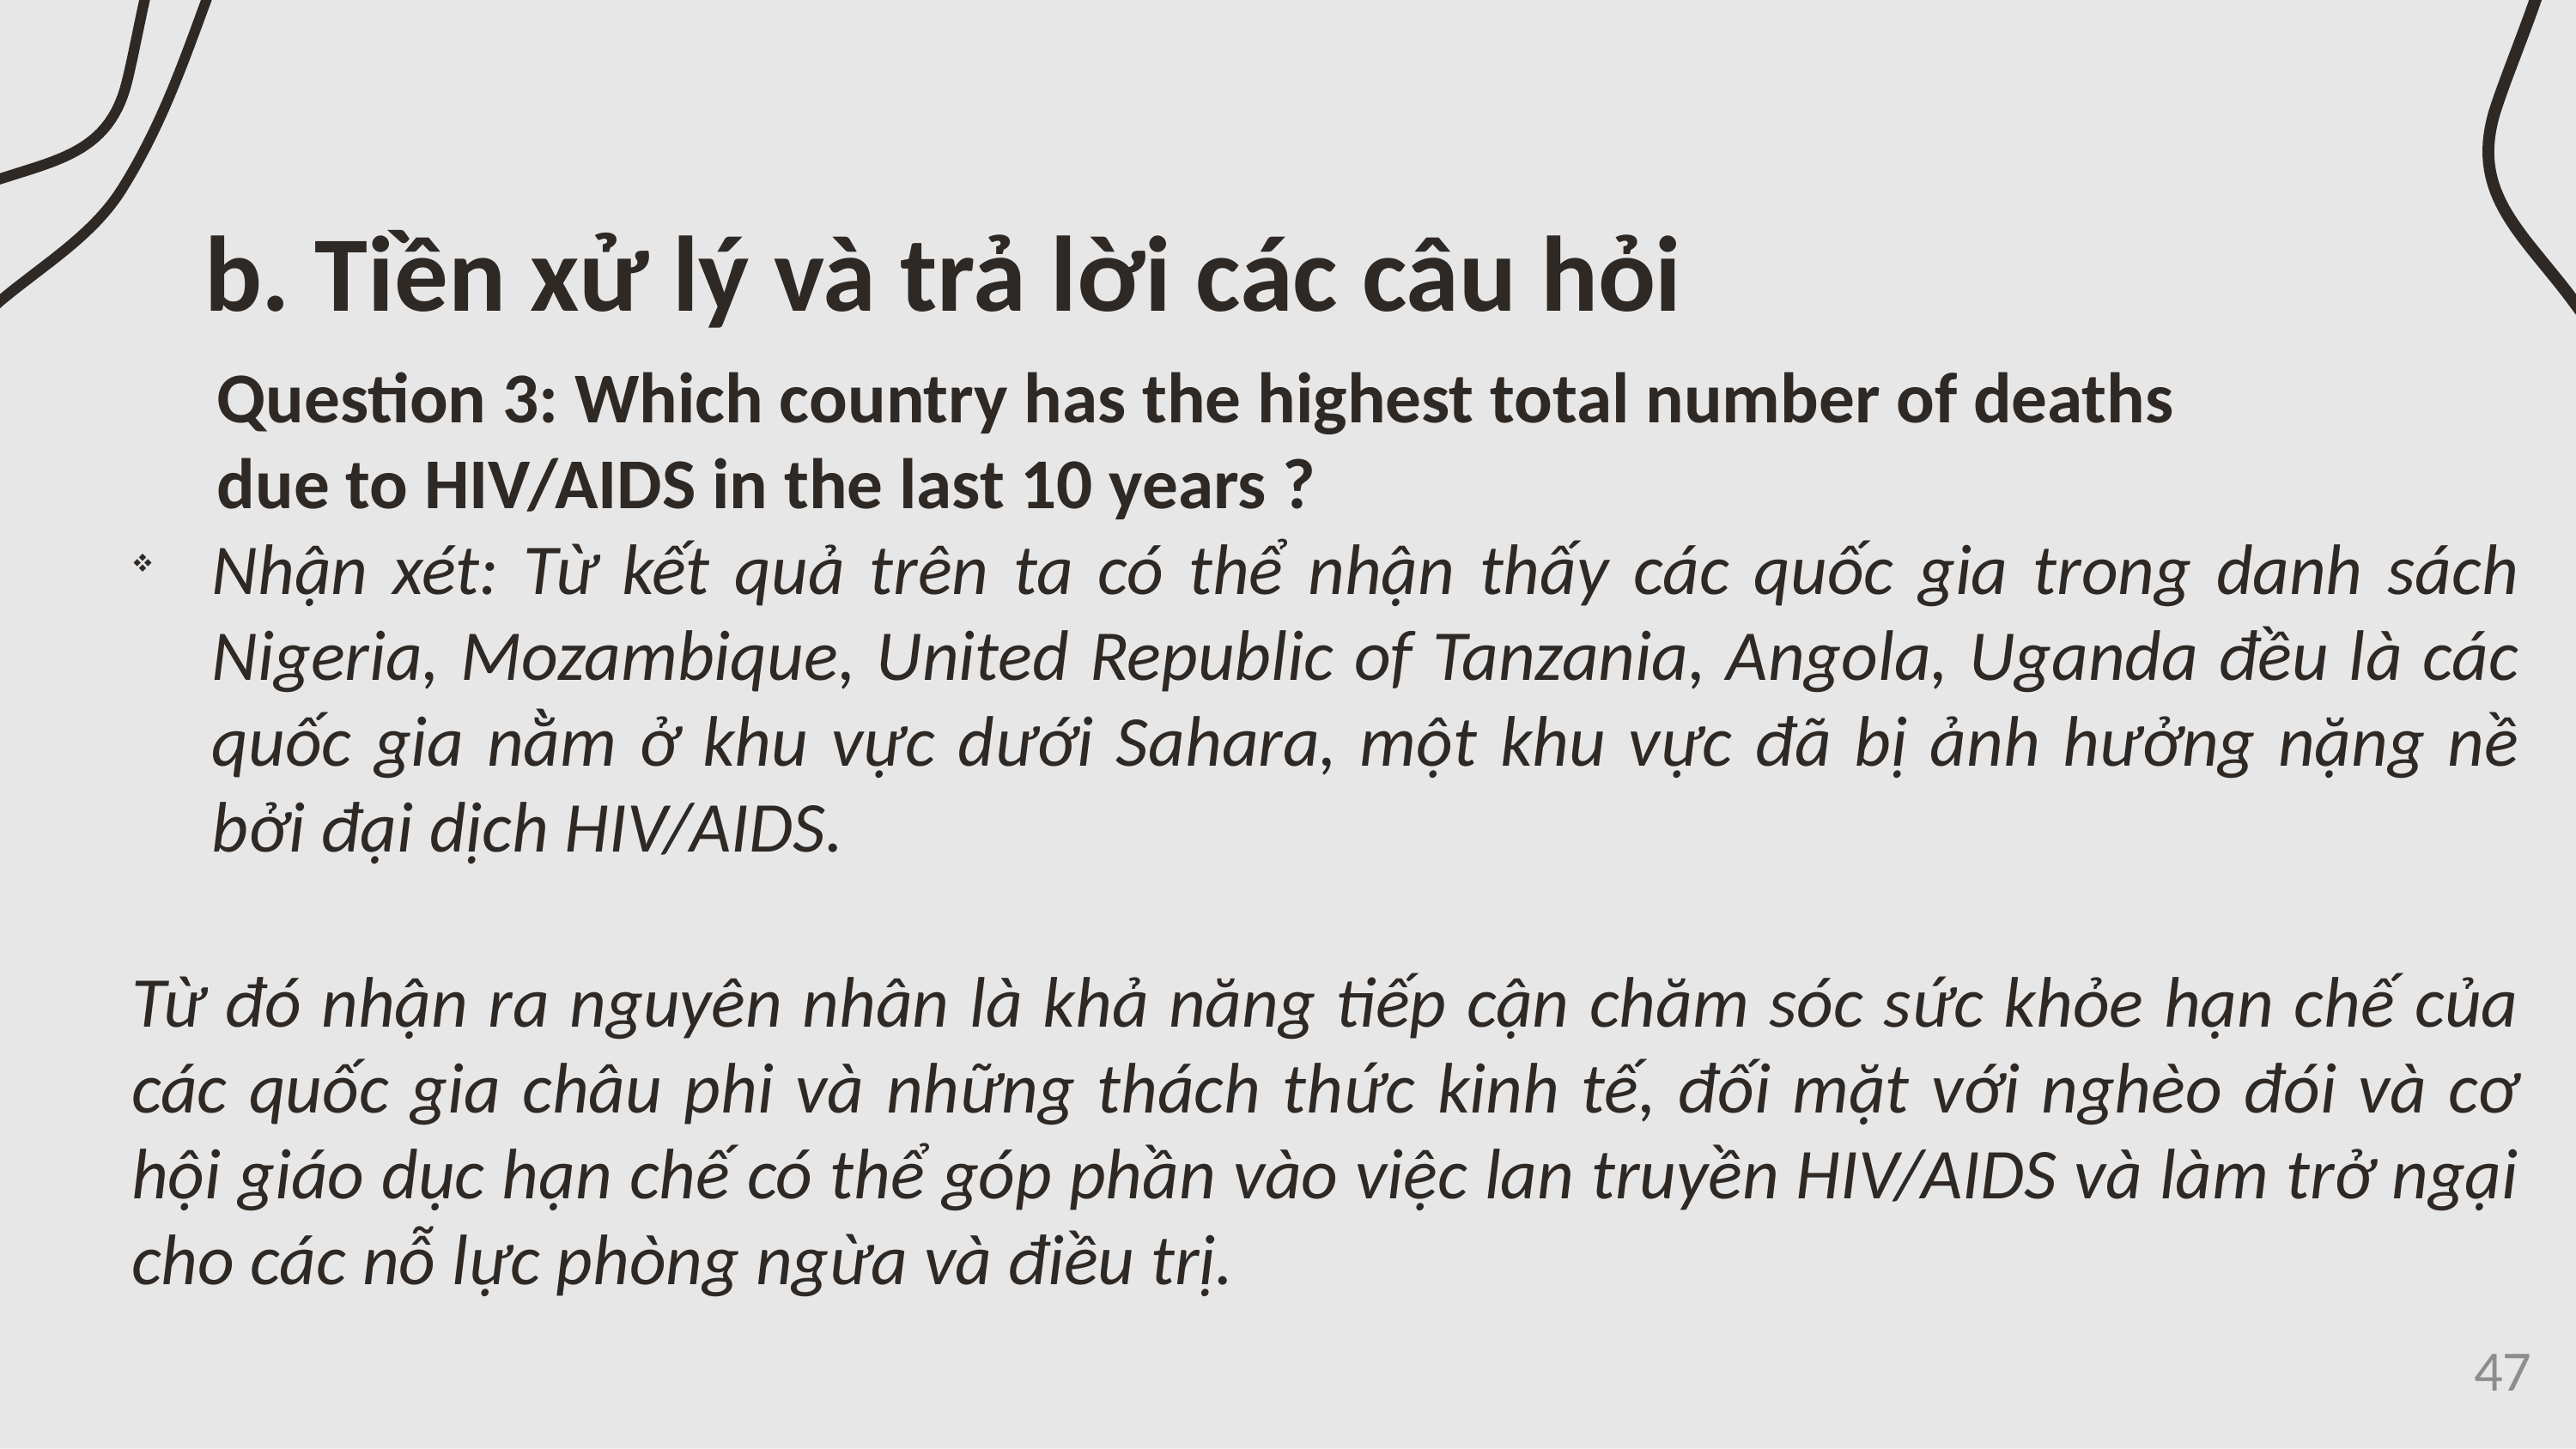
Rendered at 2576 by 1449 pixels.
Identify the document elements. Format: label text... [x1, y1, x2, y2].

slide_number 47 [2468, 1346, 2540, 1449]
title b. Tiền xử lý và trả lời các câu hỏi Question 3: Which country has the highest total number of deaths due to HIV/AIDS in the last 10 years ? [203, 174, 2177, 521]
text_box Nhận xét: Từ kết quả trên ta có thể nhận thấy các quốc gia trong danh sách Nigeria, Mozambique, United Republic of Tanzania, Angola, Uganda đều là các quốc gia nằm ở khu vực dưới Sahara, một khu vực đã bị ảnh hưởng nặng nề bởi đại dịch HIV/AIDS. Từ đó nhận ra nguyên nhân là khả năng tiếp cận chăm sóc sức khỏe hạn chế của các quốc gia châu phi và những thách thức kinh tế, đối mặt với nghèo đói và cơ hội giáo dục hạn chế có thể góp phần vào việc lan truyền HIV/AIDS và làm trở ngại cho các nỗ lực phòng ngừa và điều trị. [130, 521, 2523, 1299]
